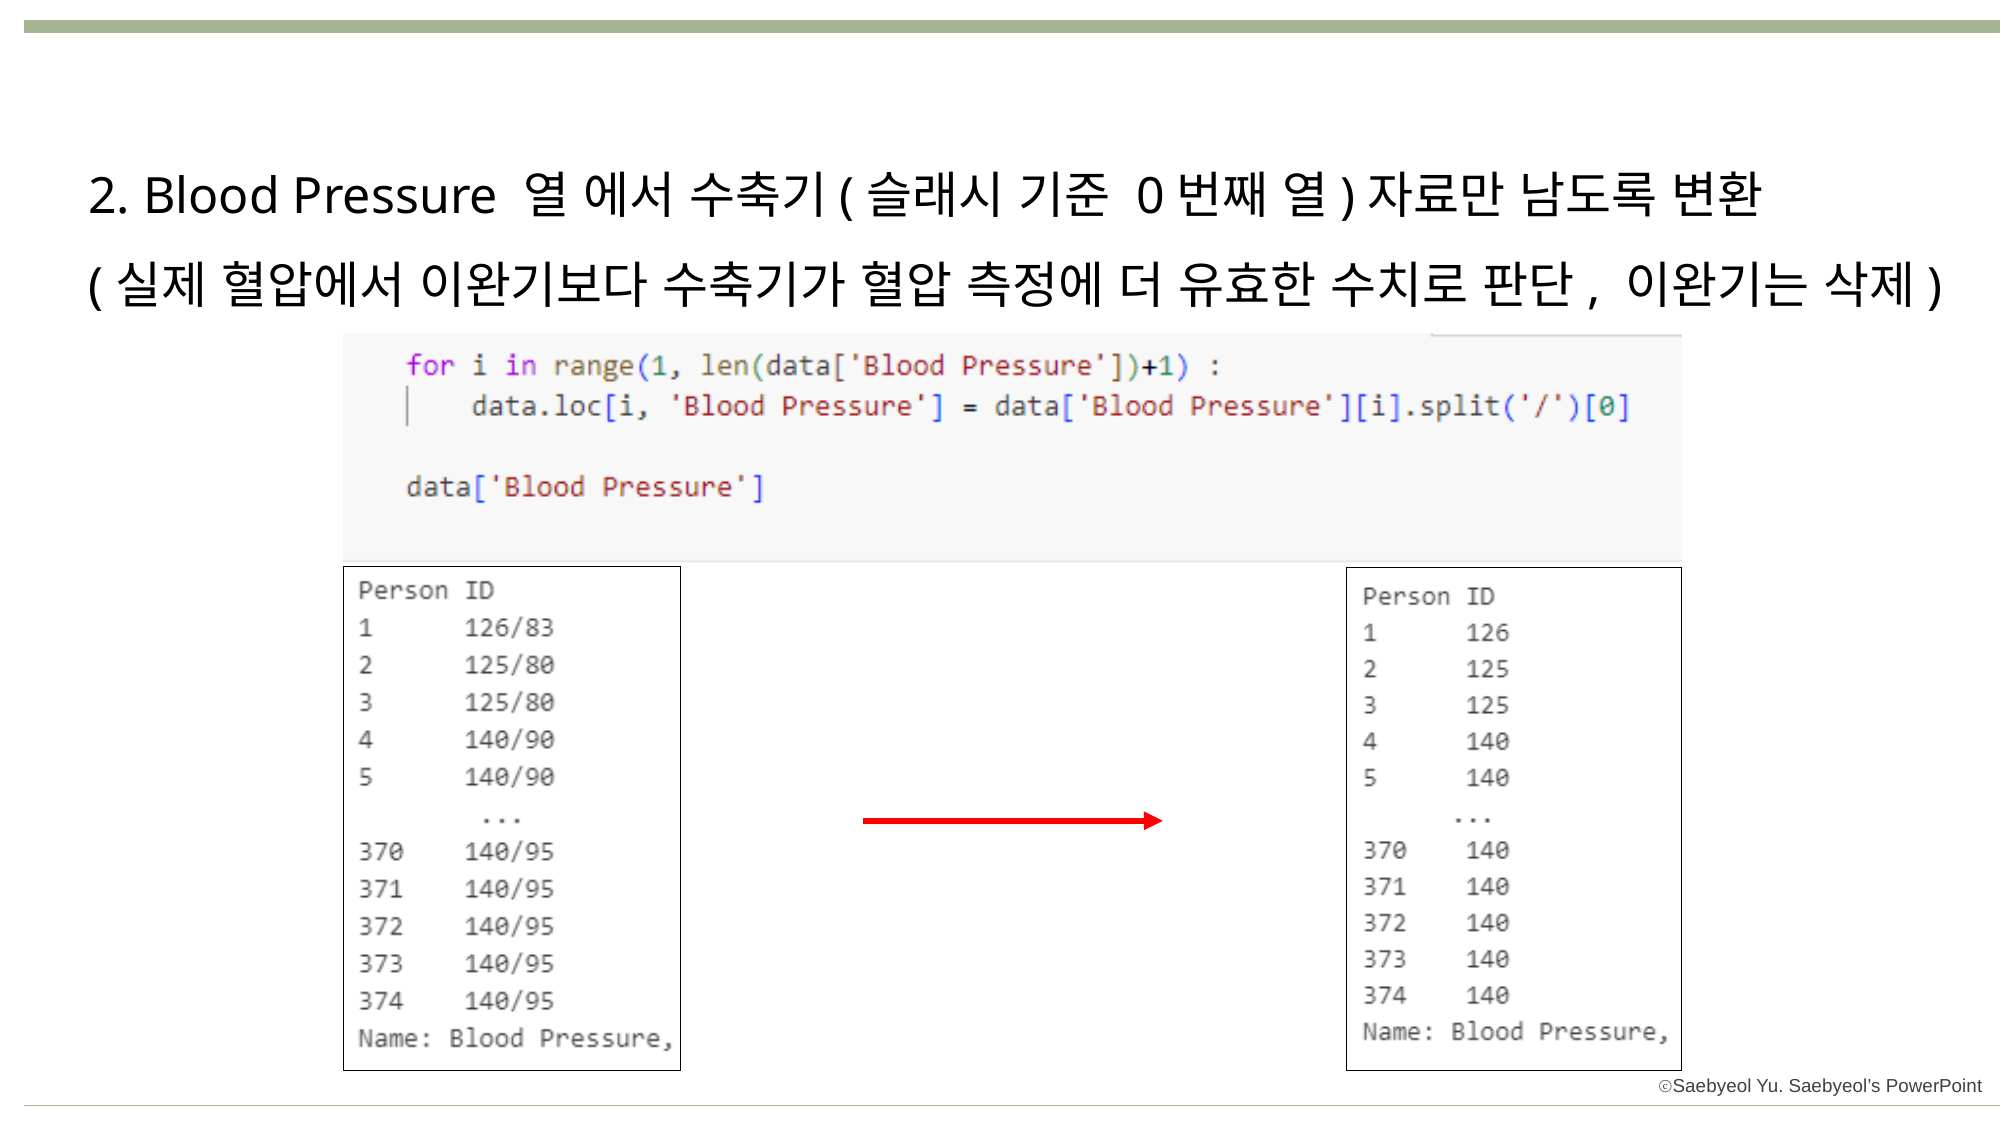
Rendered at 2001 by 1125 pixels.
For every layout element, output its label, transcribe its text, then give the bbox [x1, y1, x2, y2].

picture [343, 333, 1682, 565]
picture [1346, 567, 1682, 1071]
picture [343, 566, 681, 1071]
text_box 2. Blood Pressure 열 에서 수축기(슬래시 기준 0번째 열)자료만 남도록 변환 (실제 혈압에서 이완기보다 수축기가 혈압 측정에 더 유효한 수치로 판단, 이완기는 삭제) [73, 125, 1958, 321]
